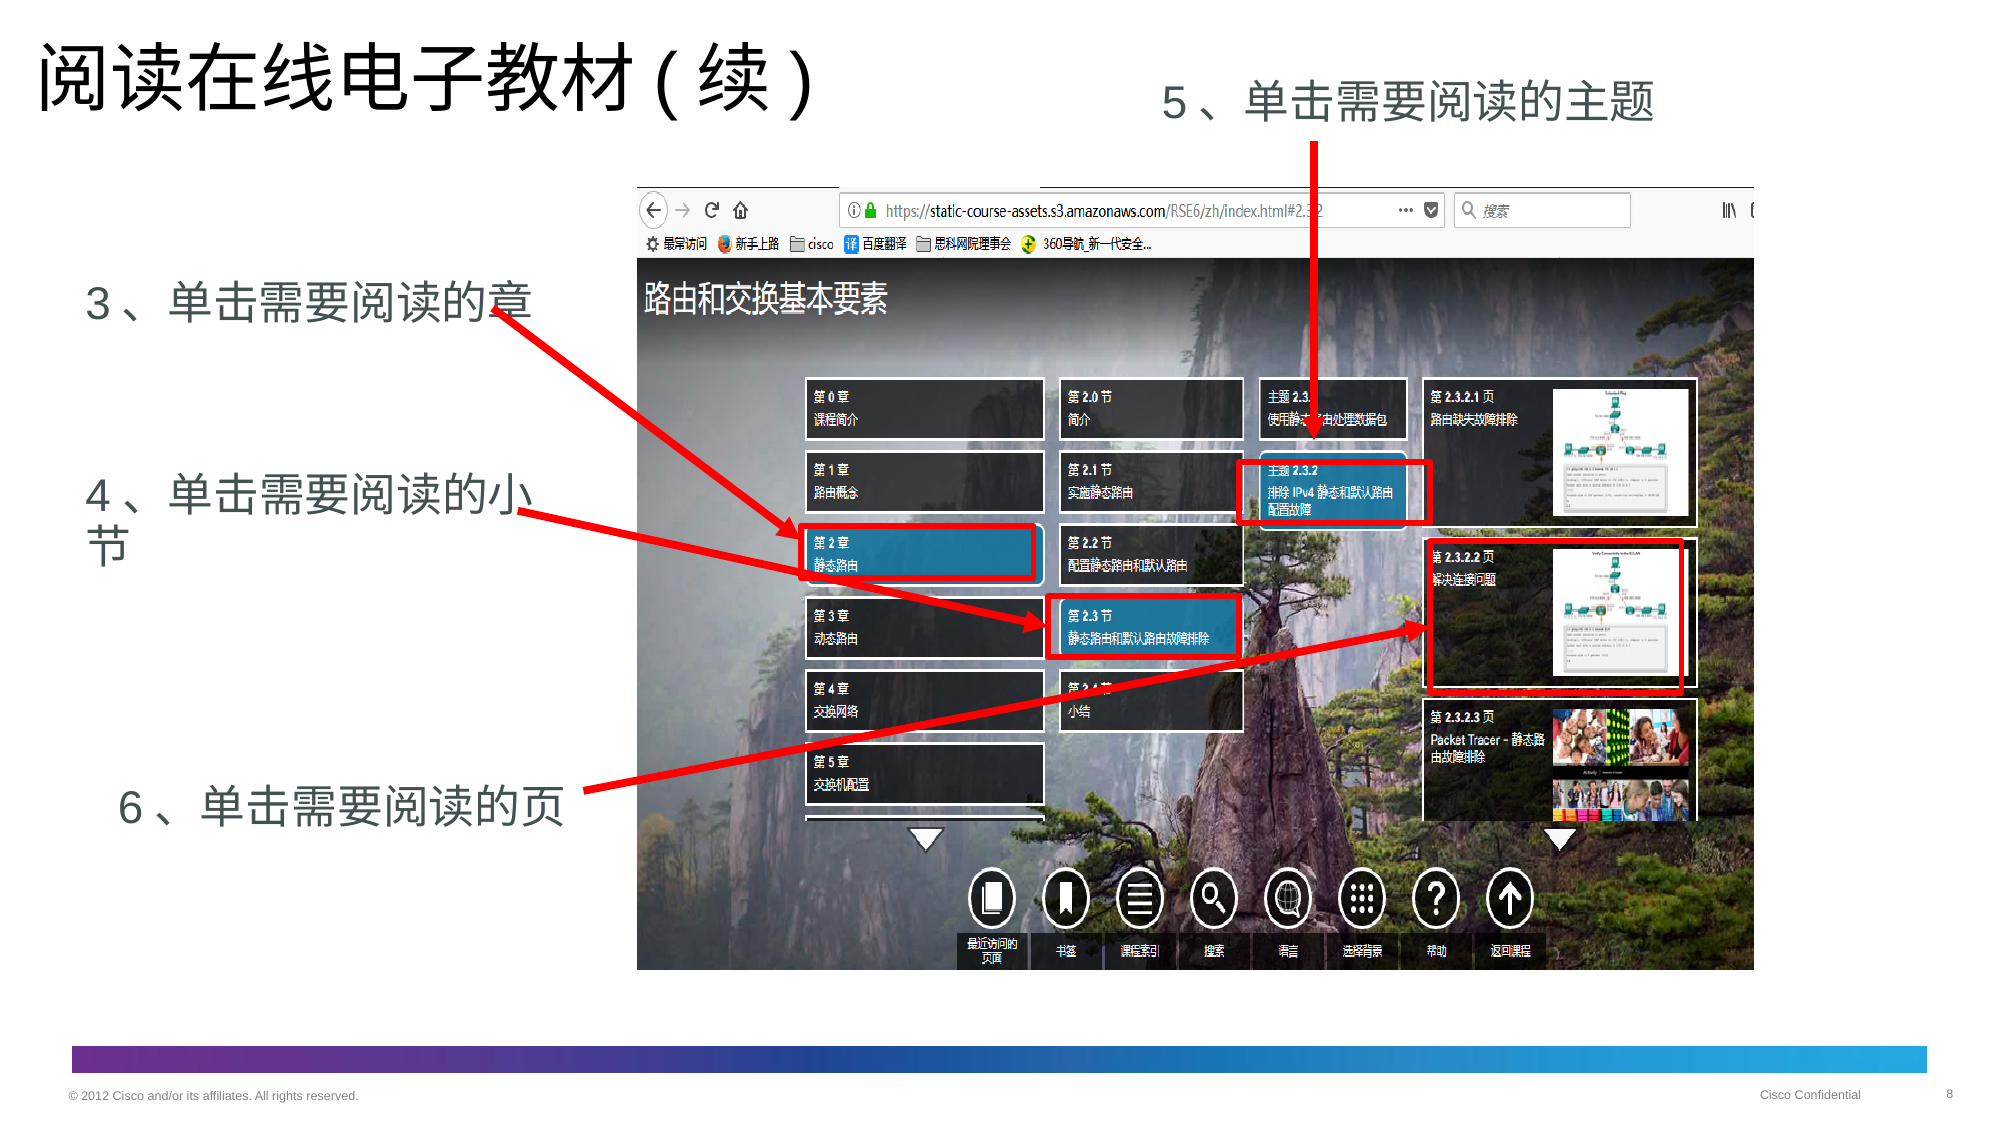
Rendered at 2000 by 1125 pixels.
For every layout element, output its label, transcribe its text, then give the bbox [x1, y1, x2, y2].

picture [72, 1046, 1927, 1073]
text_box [492, 307, 802, 541]
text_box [517, 510, 1049, 627]
text_box 6、单击需要阅读的页 [102, 774, 632, 852]
text_box 5、单击需要阅读的主题 [1146, 69, 1682, 146]
title 阅读在线电子教材(续) [22, 0, 1901, 128]
picture [637, 187, 1755, 970]
text_box 3、单击需要阅读的章 [70, 269, 563, 347]
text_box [583, 626, 1431, 792]
text_box 4、单击需要阅读的小节 [70, 462, 487, 539]
